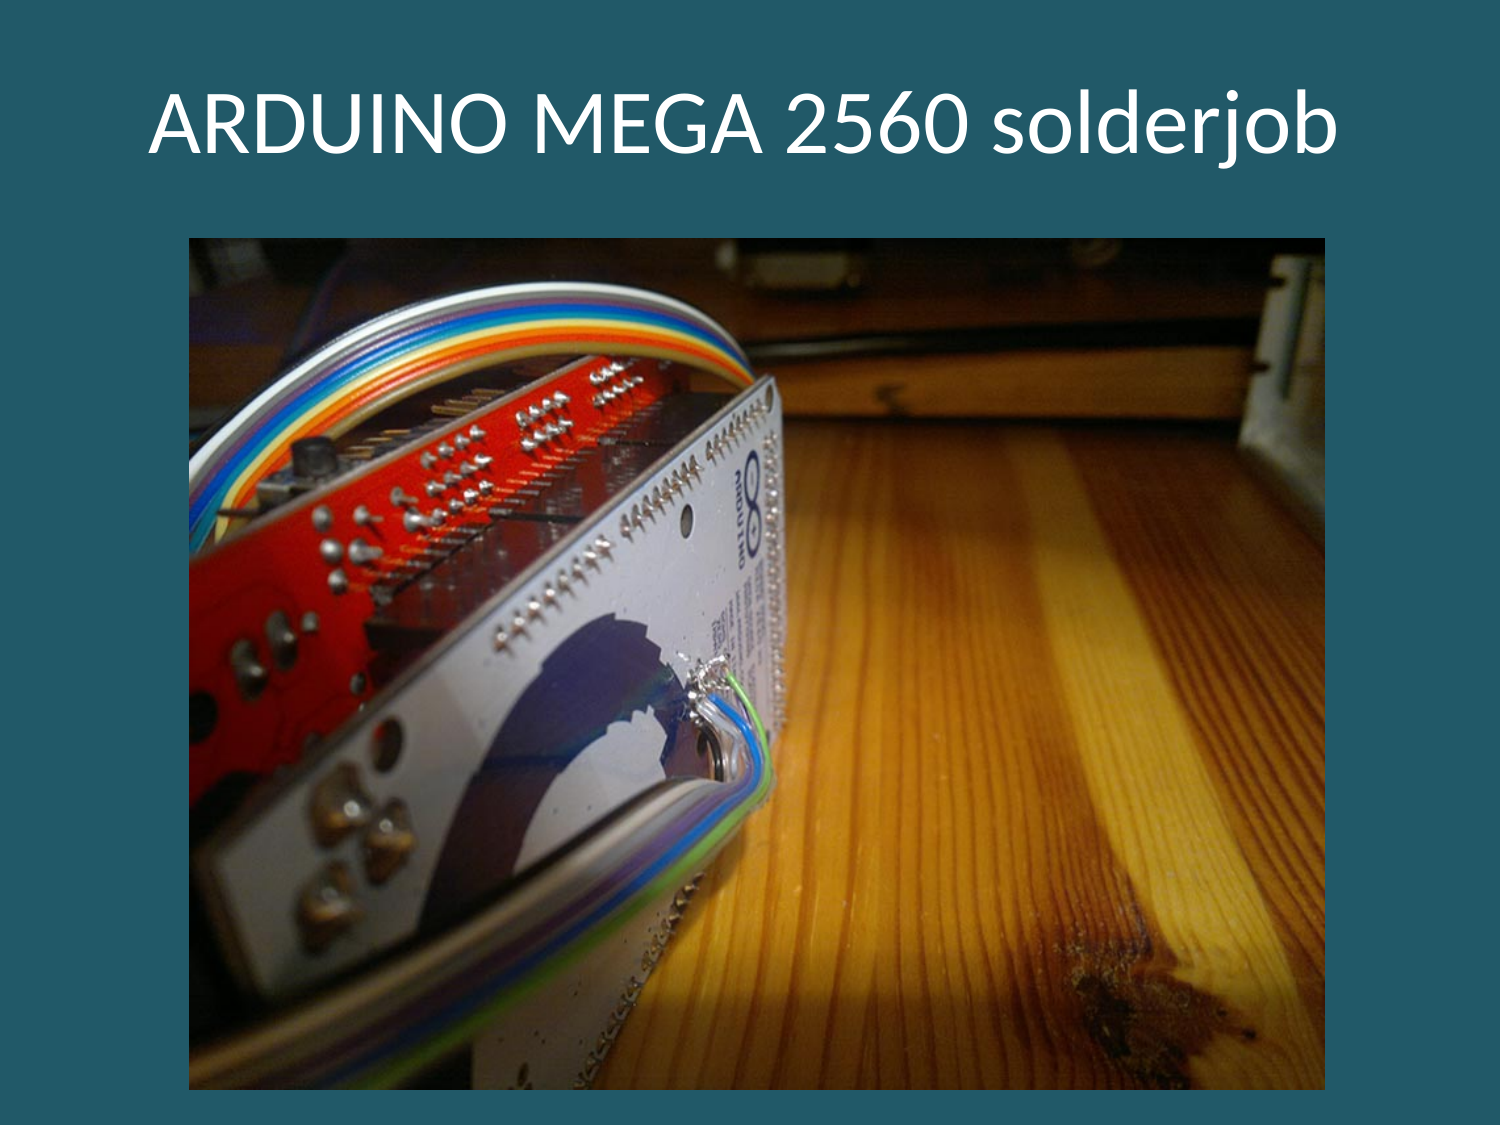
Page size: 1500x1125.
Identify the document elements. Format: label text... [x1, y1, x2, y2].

picture [189, 238, 1325, 1091]
title ARDUINO MEGA 2560 solderjob [70, 23, 1421, 211]
